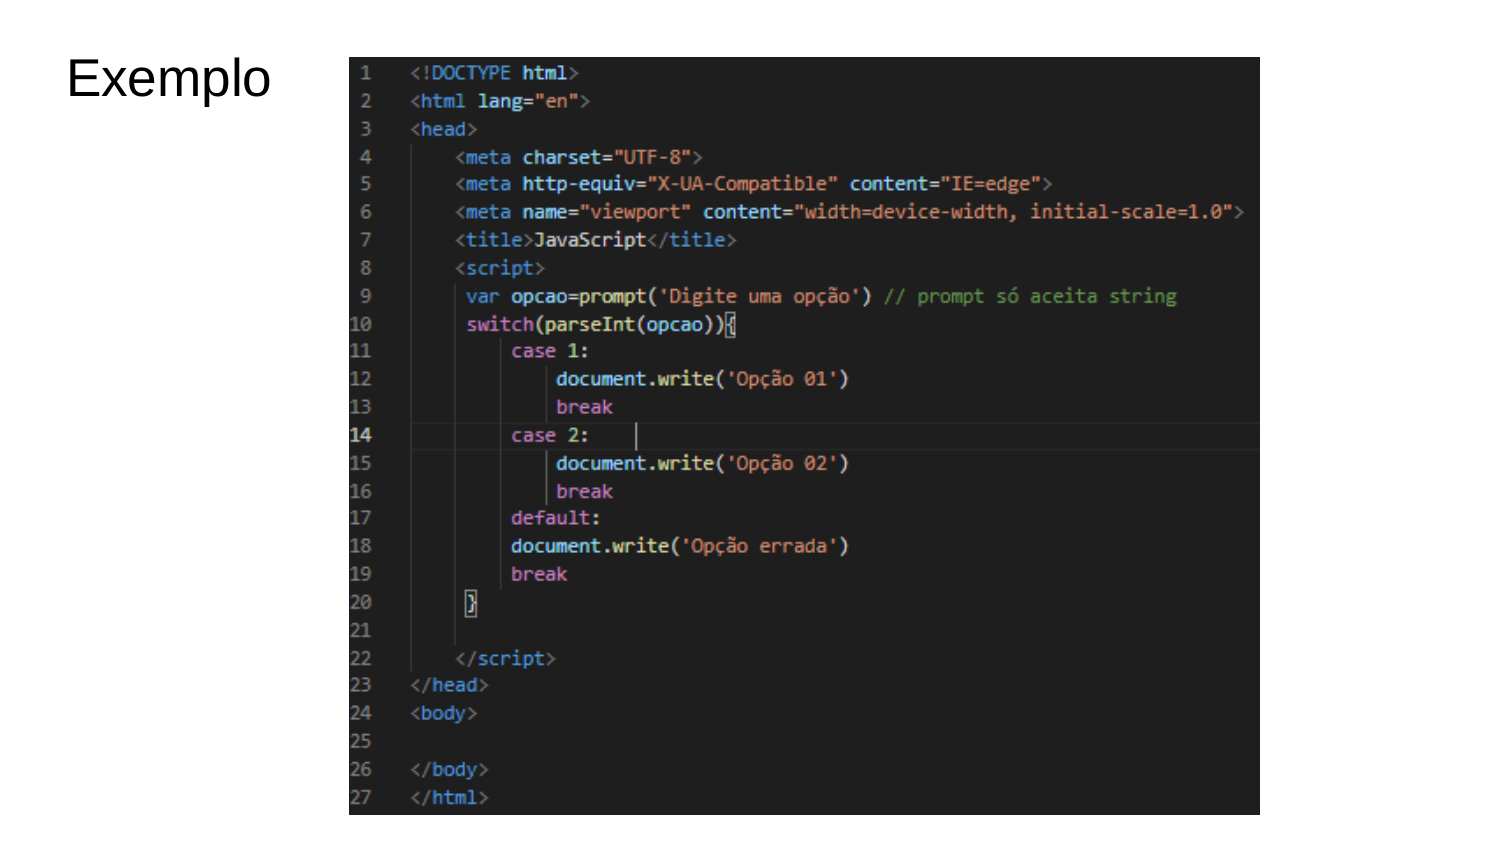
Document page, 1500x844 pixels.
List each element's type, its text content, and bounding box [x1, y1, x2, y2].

title Exemplo [51, 28, 1449, 123]
picture [348, 56, 1260, 815]
